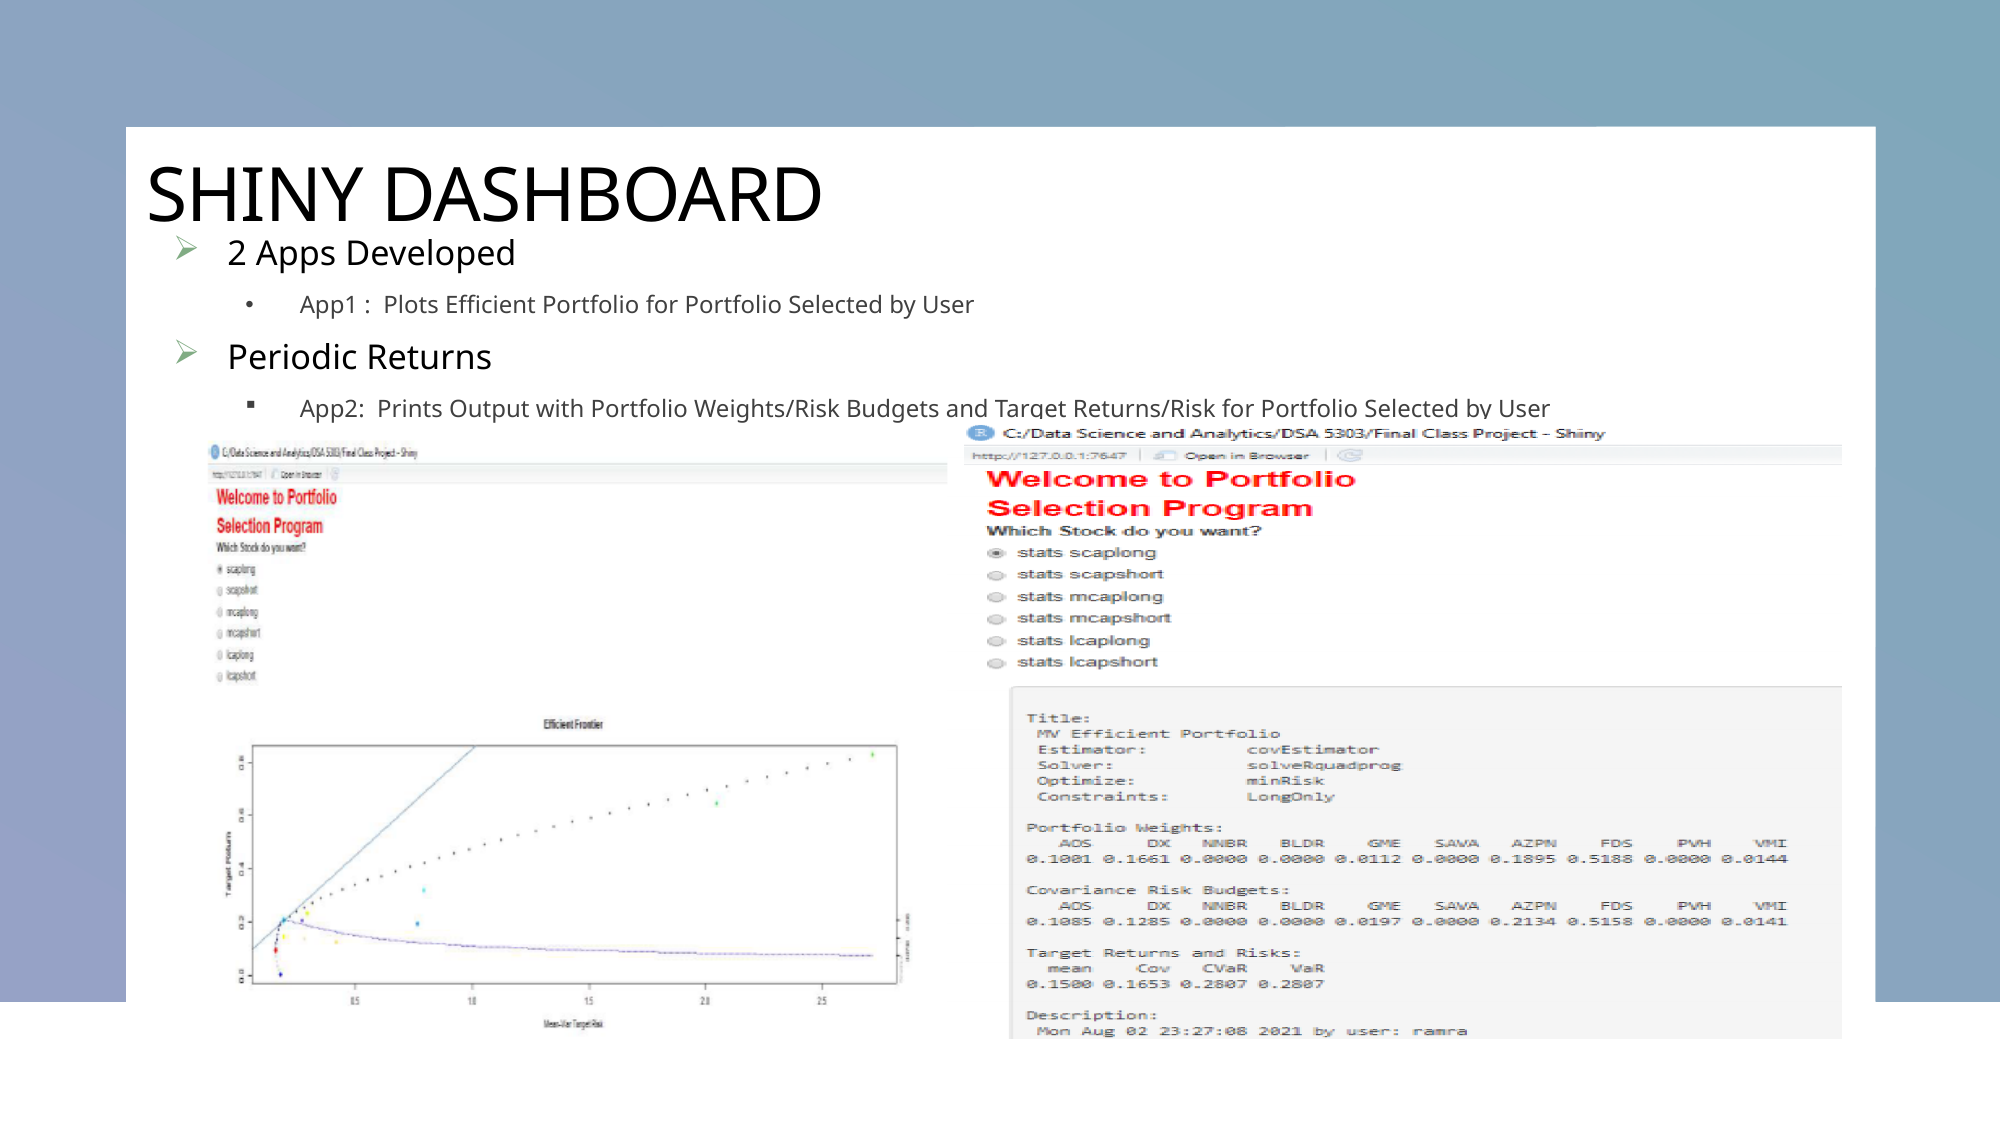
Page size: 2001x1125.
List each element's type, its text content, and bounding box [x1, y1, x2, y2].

list 2 Apps Developed App1 : Plots Efficient Portfolio for Portfolio Selected by User Periodic Returns App2: Prints Output with Portfolio Weights/Risk Budgets and Target Returns/Risk for Portfolio Selected by User [158, 222, 1647, 431]
title SHINY DASHBOARD [131, 51, 854, 245]
picture [184, 419, 1842, 1039]
